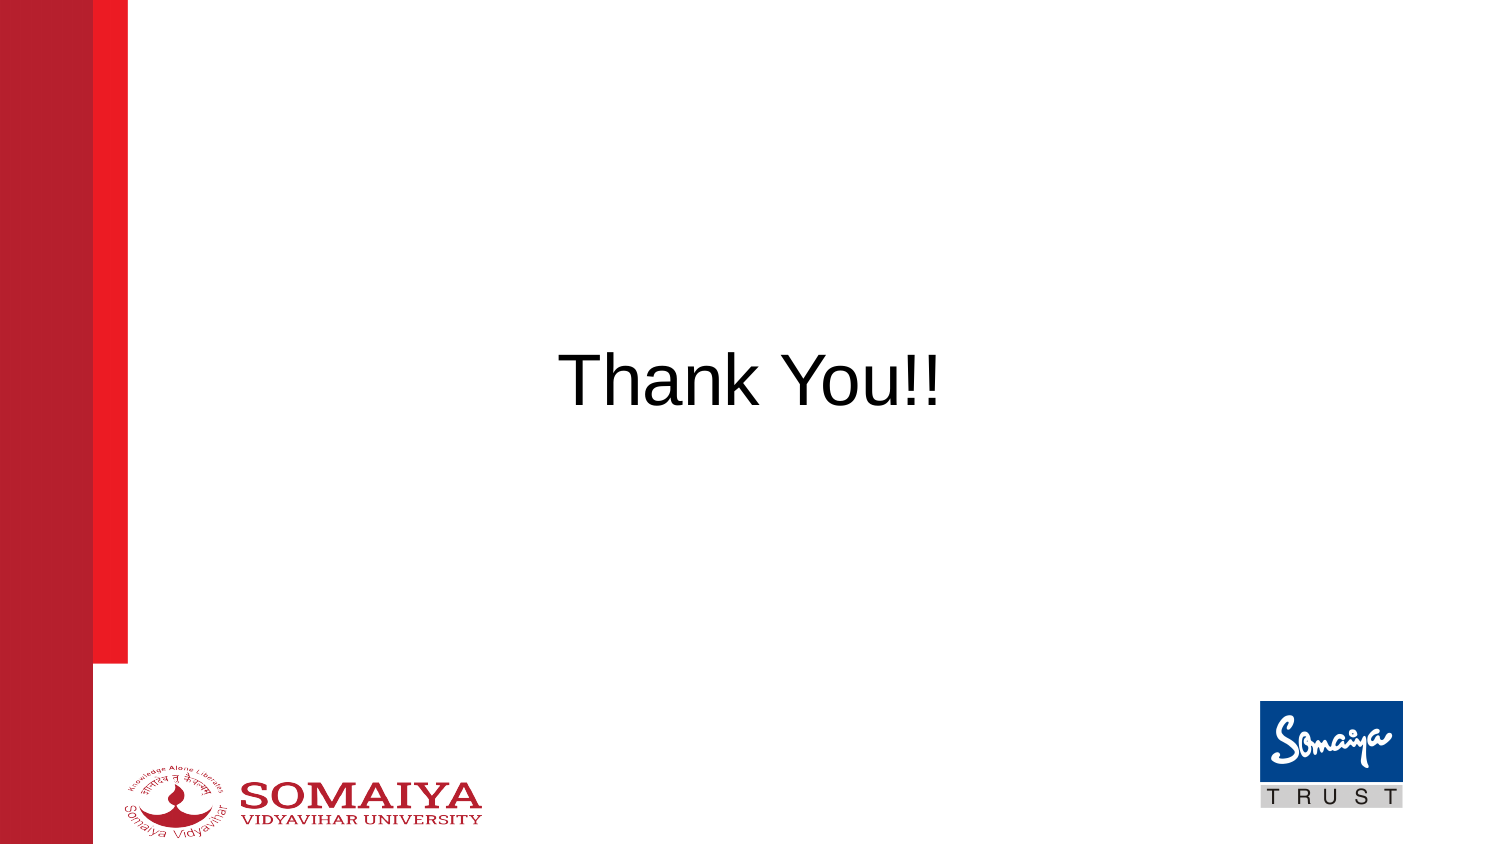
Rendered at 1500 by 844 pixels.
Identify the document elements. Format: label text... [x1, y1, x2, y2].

picture [1259, 700, 1403, 808]
title Thank You!! [542, 317, 991, 491]
picture [0, 0, 667, 844]
